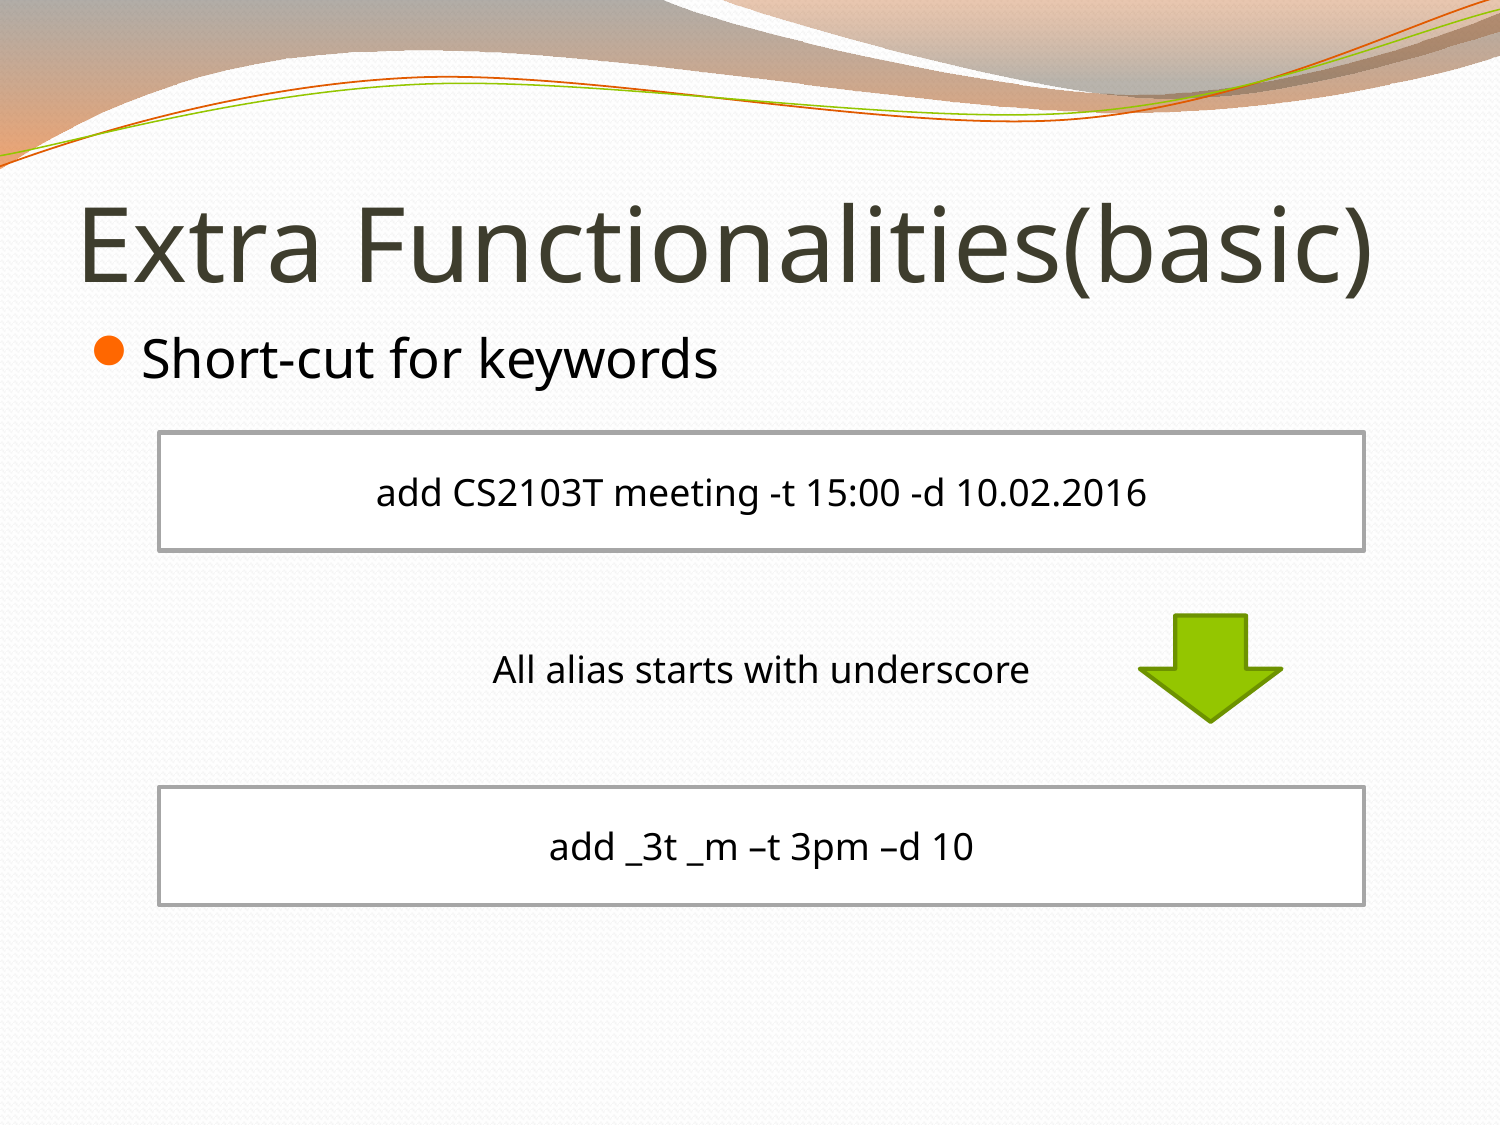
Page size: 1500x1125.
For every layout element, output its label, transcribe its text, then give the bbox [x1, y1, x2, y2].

text_box All alias starts with underscore [477, 638, 1046, 699]
text_box add CS2103T meeting -t 15:00 -d 10.02.2016 [157, 430, 1366, 553]
text_box [1137, 613, 1284, 724]
text_box add _3t _m –t 3pm –d 10 [157, 785, 1366, 907]
list Short-cut for keywords [75, 317, 1425, 1038]
title Extra Functionalities(basic) [75, 115, 1425, 303]
